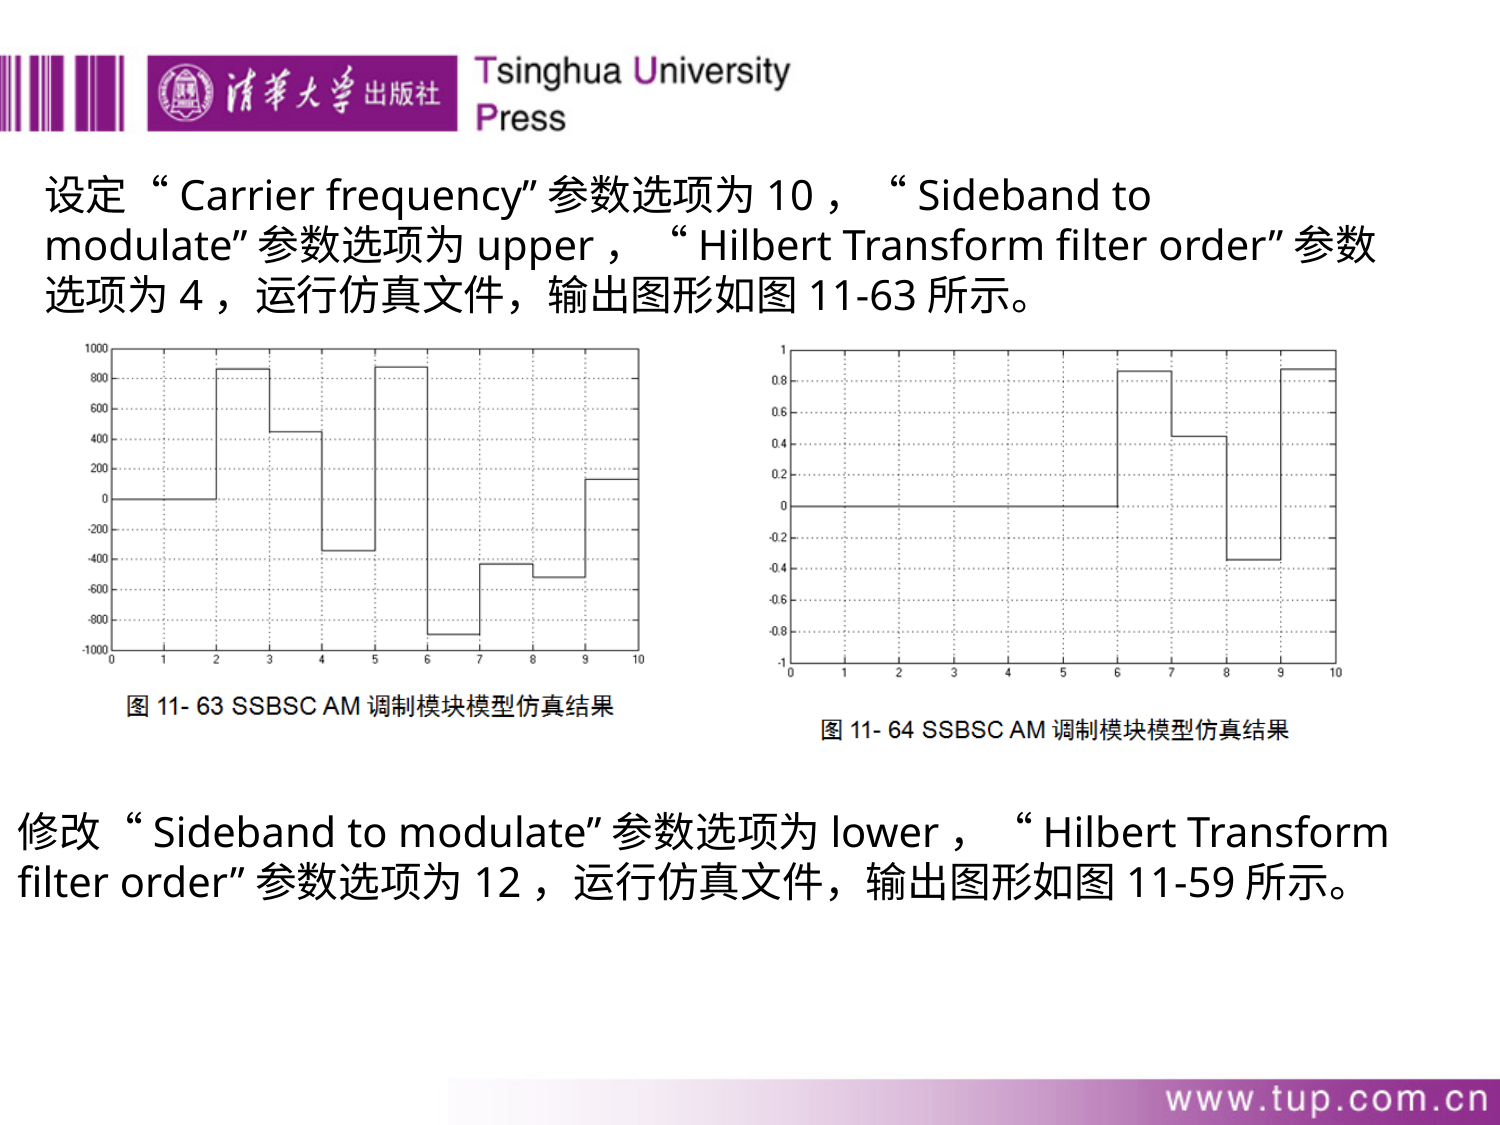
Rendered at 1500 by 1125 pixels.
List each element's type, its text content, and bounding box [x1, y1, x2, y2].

picture [0, 34, 1500, 149]
picture [0, 1059, 1500, 1125]
picture [746, 327, 1355, 748]
picture [52, 327, 669, 725]
text_box 设定“Carrier frequency”参数选项为10，“Sideband to modulate”参数选项为upper，“Hilbert Transform filter order”参数选项为4，运行仿真文件，输出图形如图11-63所示。 [29, 161, 1424, 326]
text_box 修改“Sideband to modulate”参数选项为lower，“Hilbert Transform filter order”参数选项为12，运行仿真文件，输出图形如图11-59所示。 [2, 798, 1424, 914]
